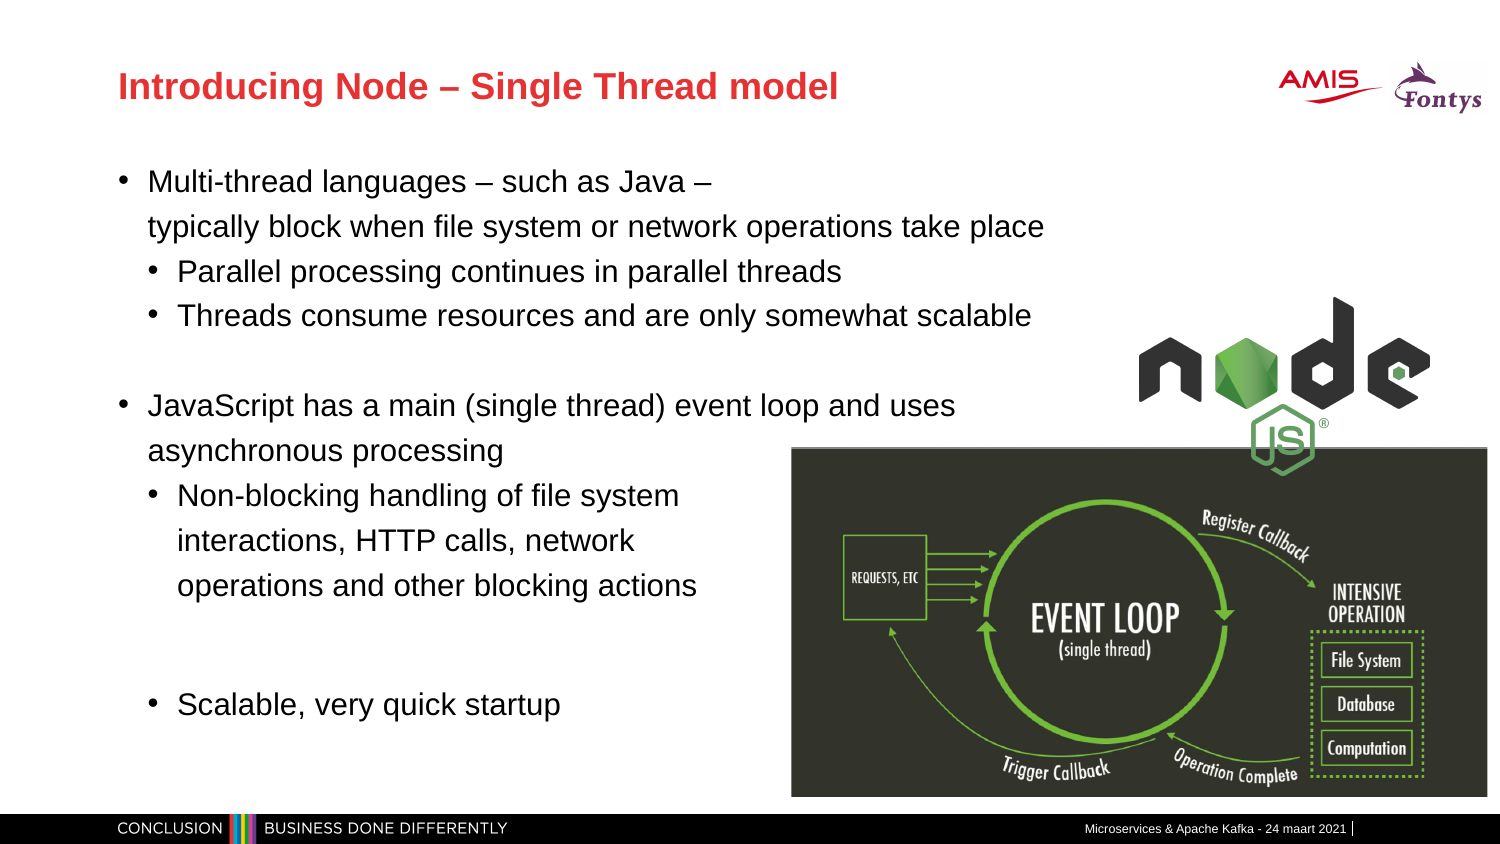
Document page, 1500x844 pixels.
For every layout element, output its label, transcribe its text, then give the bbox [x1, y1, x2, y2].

picture [791, 297, 1488, 797]
picture [0, 814, 236, 844]
picture [1205, 58, 1489, 116]
picture [239, 814, 1500, 844]
list Multi-thread languages – such as Java – typically block when file system or network operations take place Parallel processing continues in parallel threads Threads consume resources and are only somewhat scalable JavaScript has a main (single thread) event loop and uses asynchronous processing Non-blocking handling of file system interactions, HTTP calls, network operations and other blocking actions Scalable, very quick startup [118, 153, 1205, 774]
footer Microservices & Apache Kafka - 24 maart 2021 [814, 820, 1347, 839]
title Introducing Node – Single Thread model [118, 47, 1205, 130]
